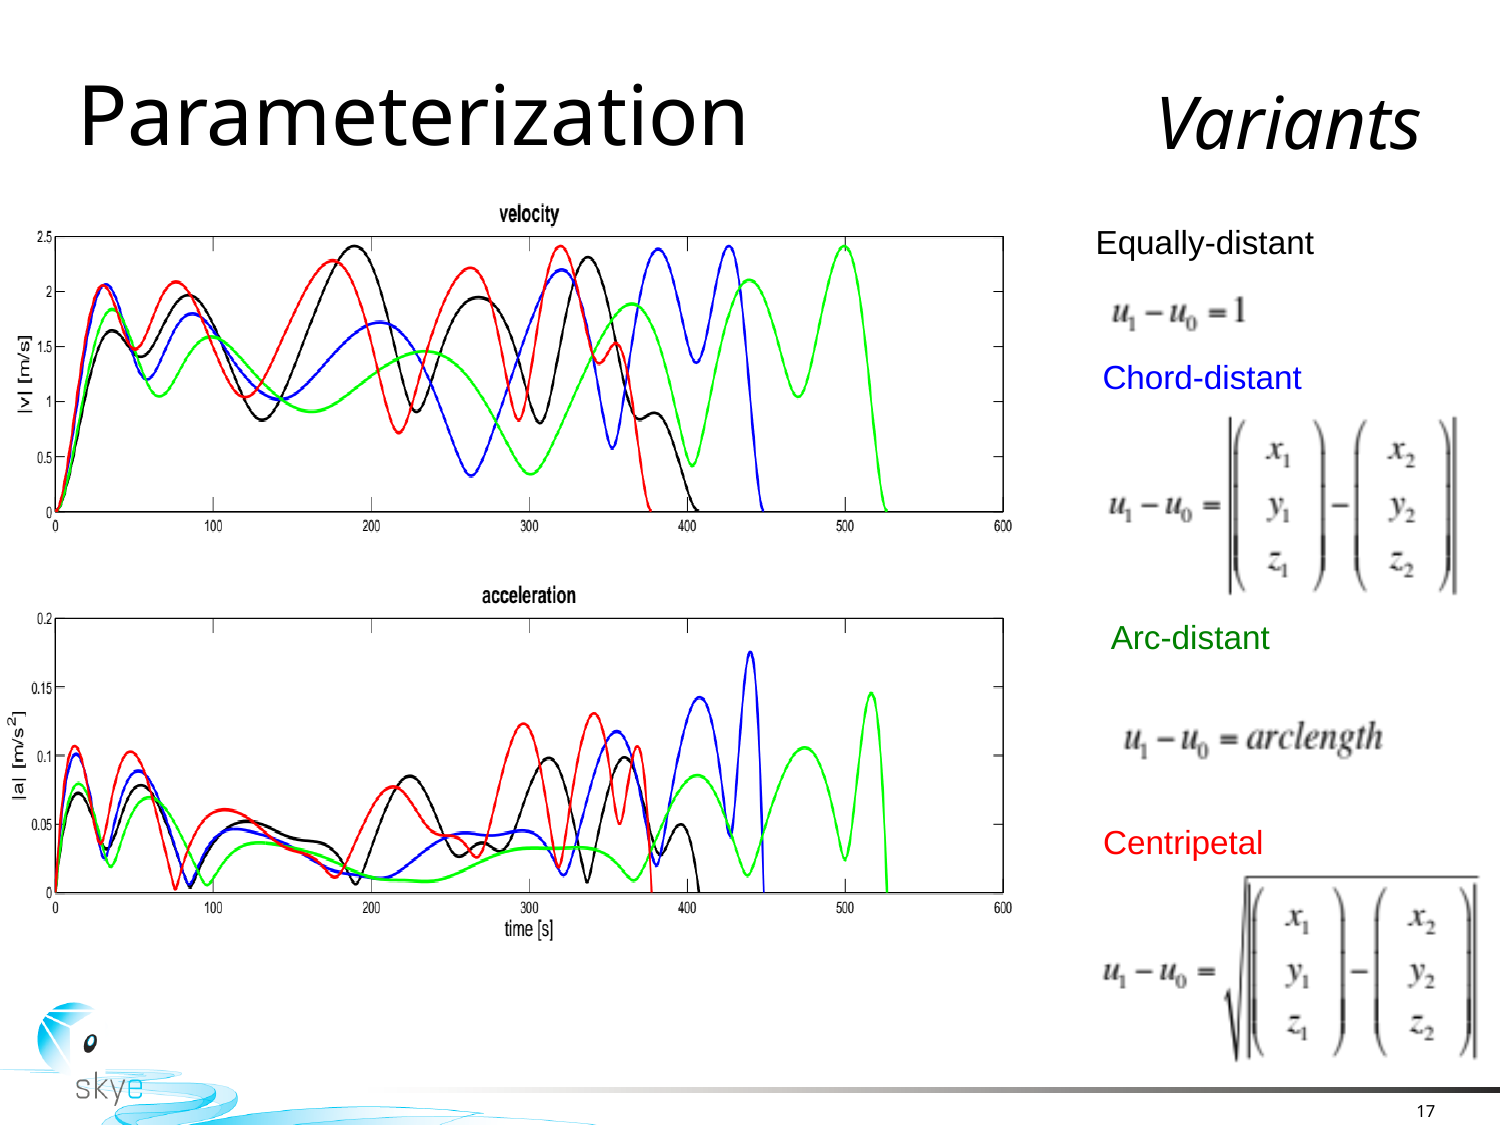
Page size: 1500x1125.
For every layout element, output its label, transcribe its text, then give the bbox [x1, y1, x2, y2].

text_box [1104, 409, 1462, 598]
title Parameterization [62, 44, 1005, 157]
text_box Equally-distant [1080, 203, 1387, 269]
text_box Centripetal [1088, 804, 1394, 869]
text_box Arc-distant [1096, 598, 1402, 664]
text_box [1099, 870, 1483, 1067]
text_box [1120, 712, 1388, 765]
picture [0, 158, 1500, 1125]
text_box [1108, 287, 1251, 337]
subtitle Variants [1005, 44, 1438, 172]
slide_number 17 [1181, 1093, 1451, 1125]
text_box Chord-distant [1087, 338, 1394, 404]
